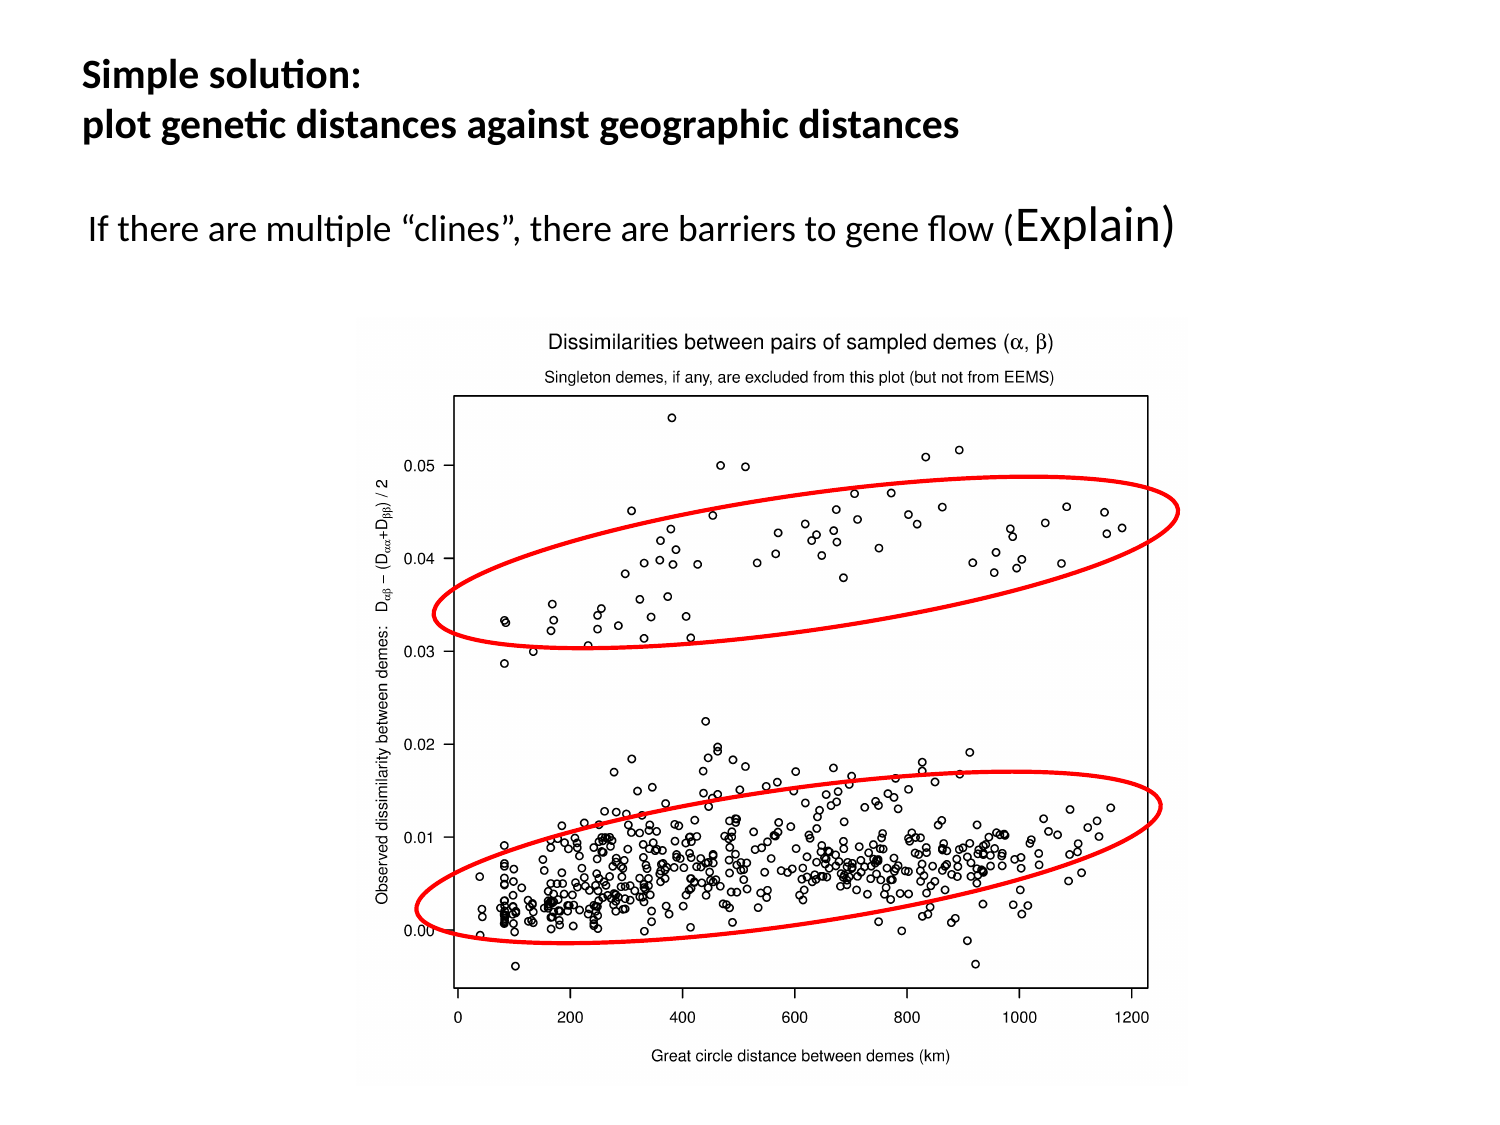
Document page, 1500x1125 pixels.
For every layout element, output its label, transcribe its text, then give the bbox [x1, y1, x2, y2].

text_box Simple solution: plot genetic distances against geographic distances [66, 39, 1103, 155]
text_box If there are multiple “clines”, there are barriers to gene flow (Explain) [72, 183, 1383, 259]
picture [355, 317, 1188, 1086]
